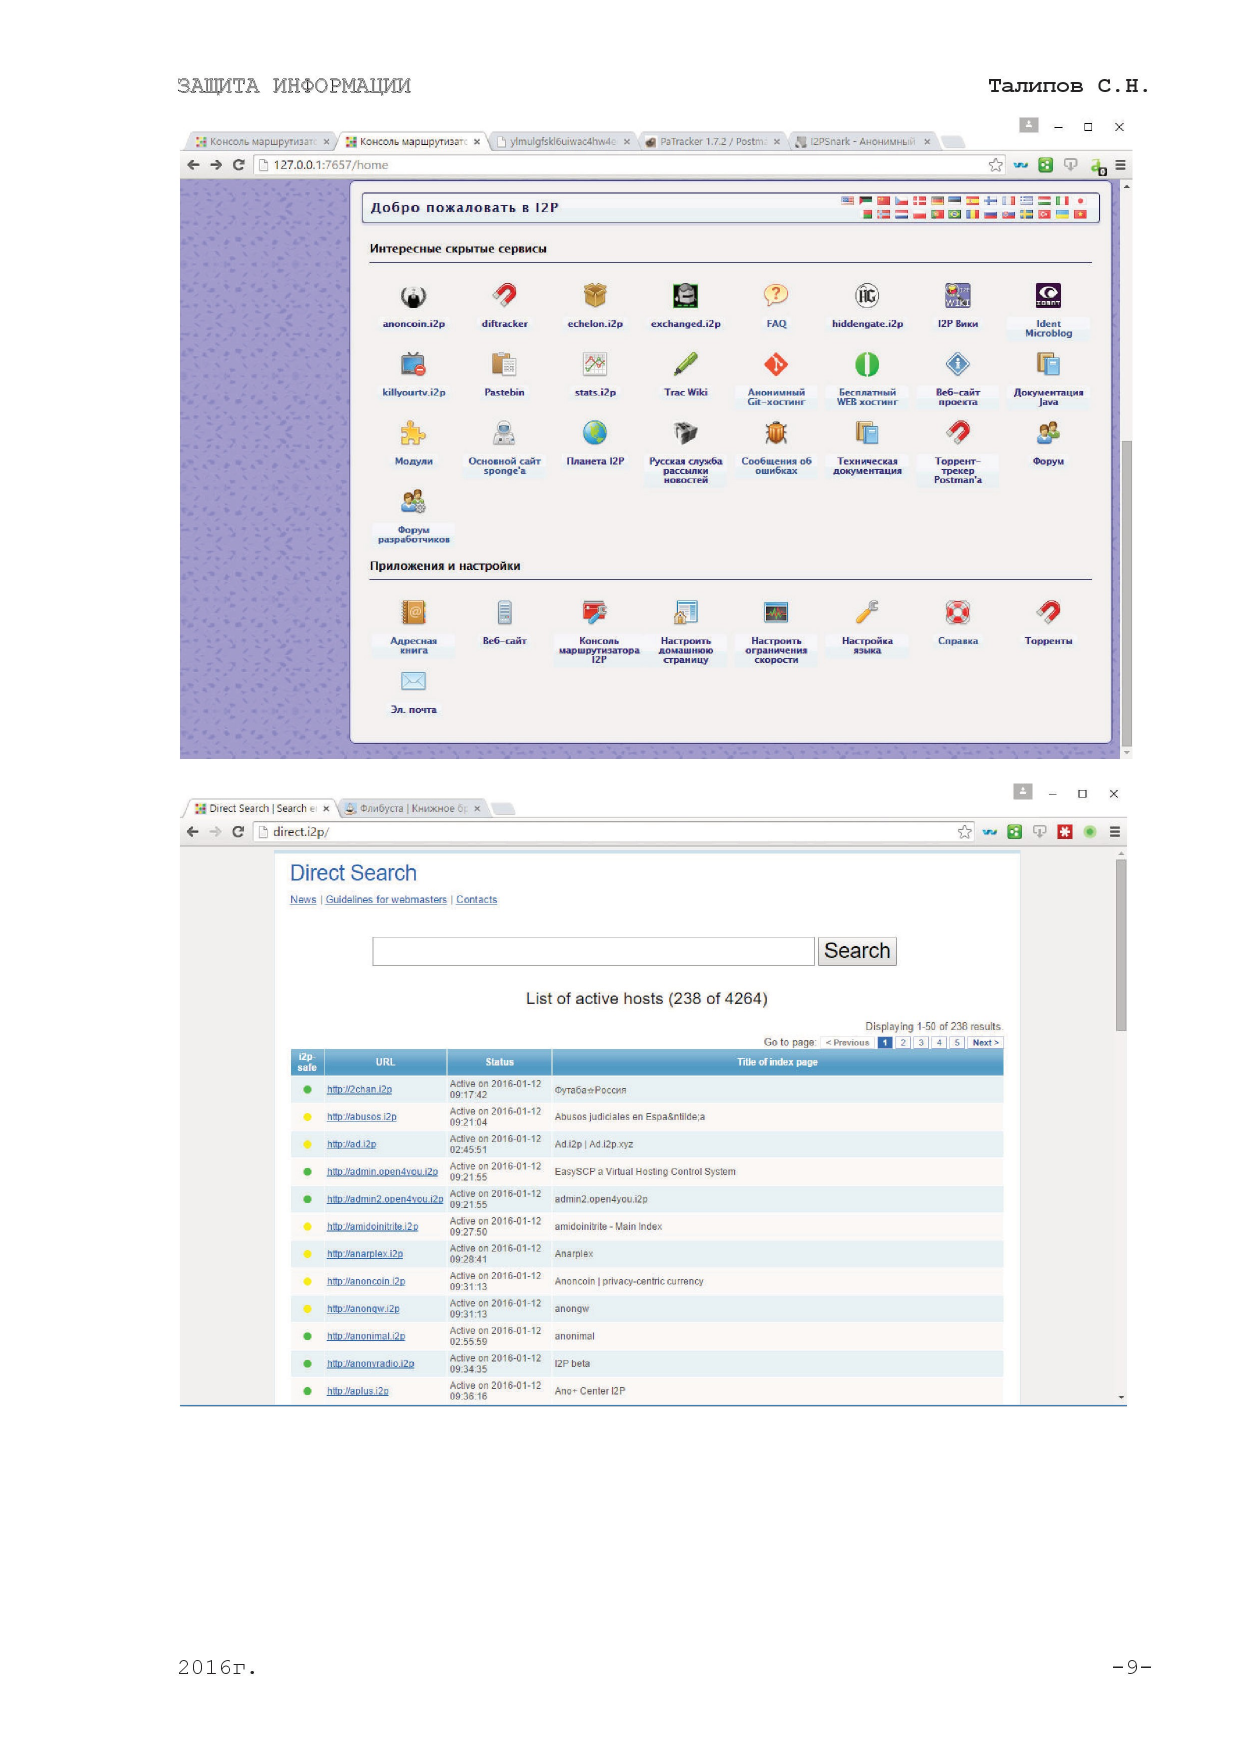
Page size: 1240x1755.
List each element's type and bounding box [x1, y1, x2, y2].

text_box [0, 0, 1240, 1754]
